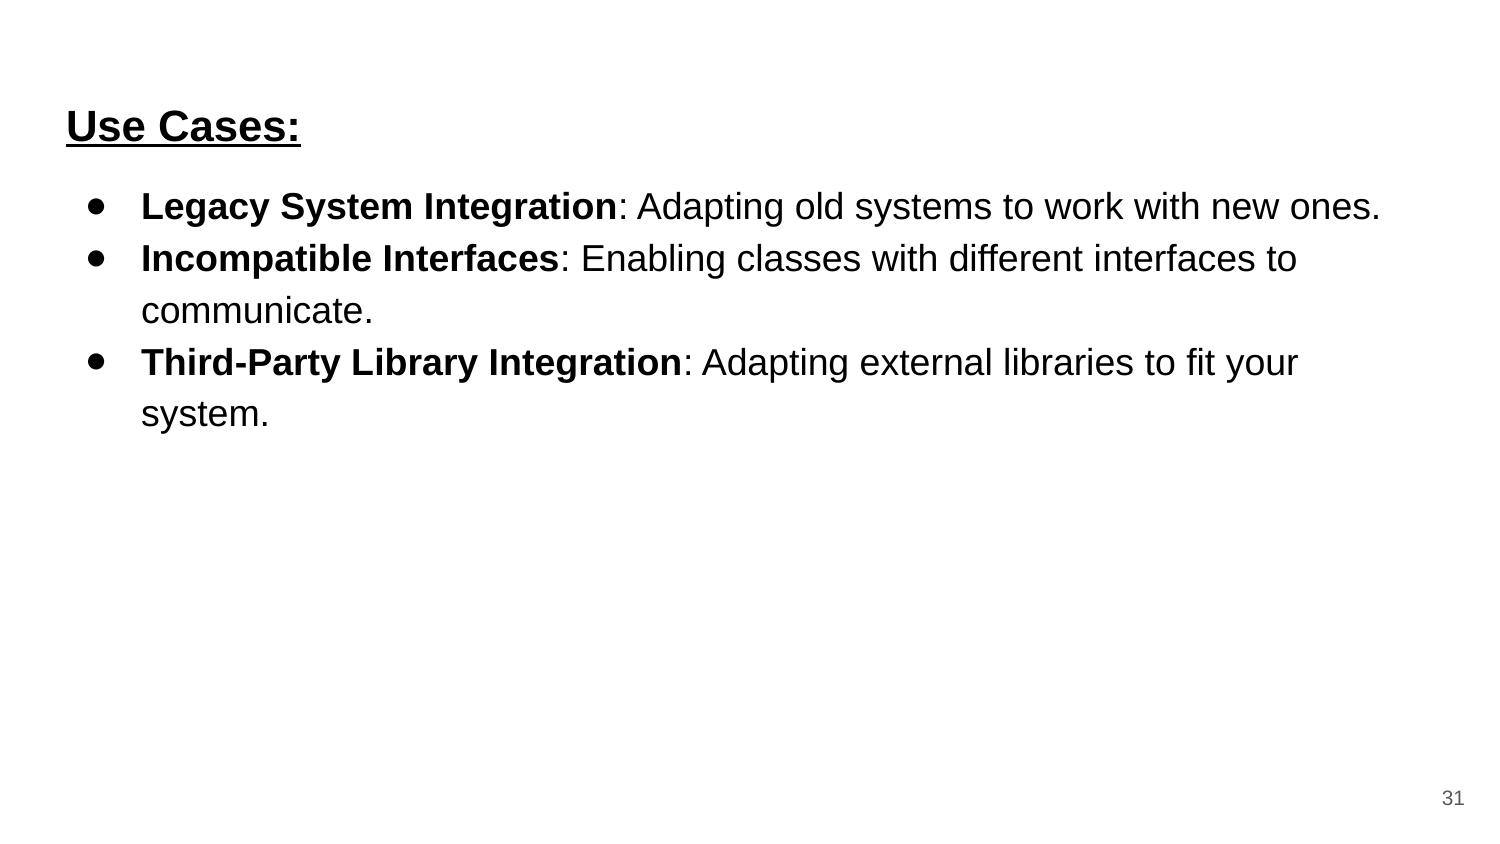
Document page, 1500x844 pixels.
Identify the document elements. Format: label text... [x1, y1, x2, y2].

slide_number ‹#› [1389, 764, 1480, 830]
list Use Cases: Legacy System Integration: Adapting old systems to work with new ones. Incompatible Interfaces: Enabling classes with different interfaces to communicate. Third-Party Library Integration: Adapting external libraries to fit your system. [51, 75, 1449, 643]
